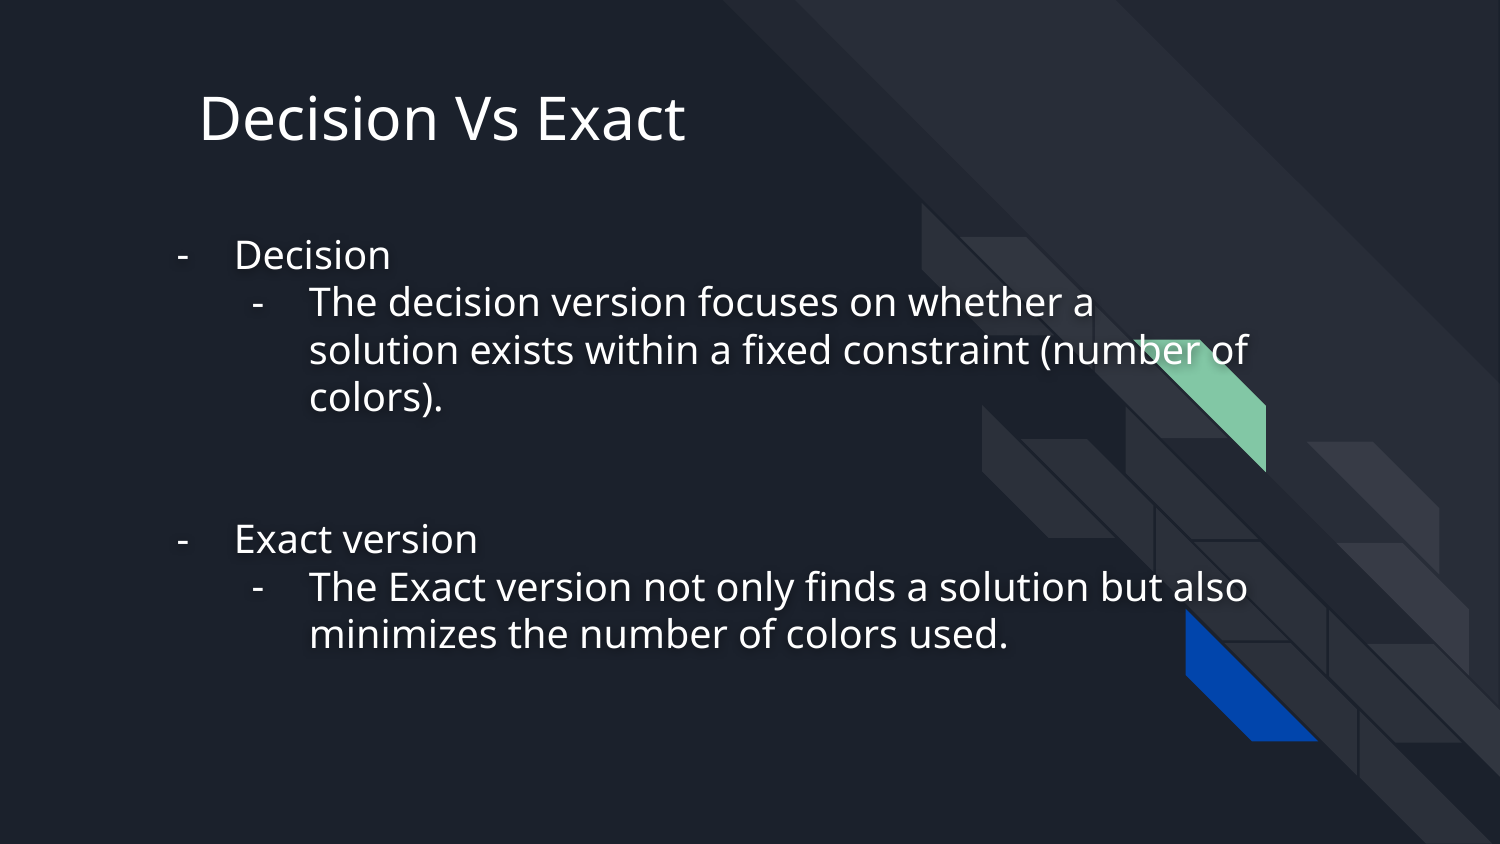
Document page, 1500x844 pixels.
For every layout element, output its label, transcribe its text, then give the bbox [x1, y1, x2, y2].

title Decision Vs Exact [183, 64, 1339, 215]
text_box Decision The decision version focuses on whether a solution exists within a fixed constraint (number of colors). Exact version The Exact version not only finds a solution but also minimizes the number of colors used. [143, 214, 1268, 793]
